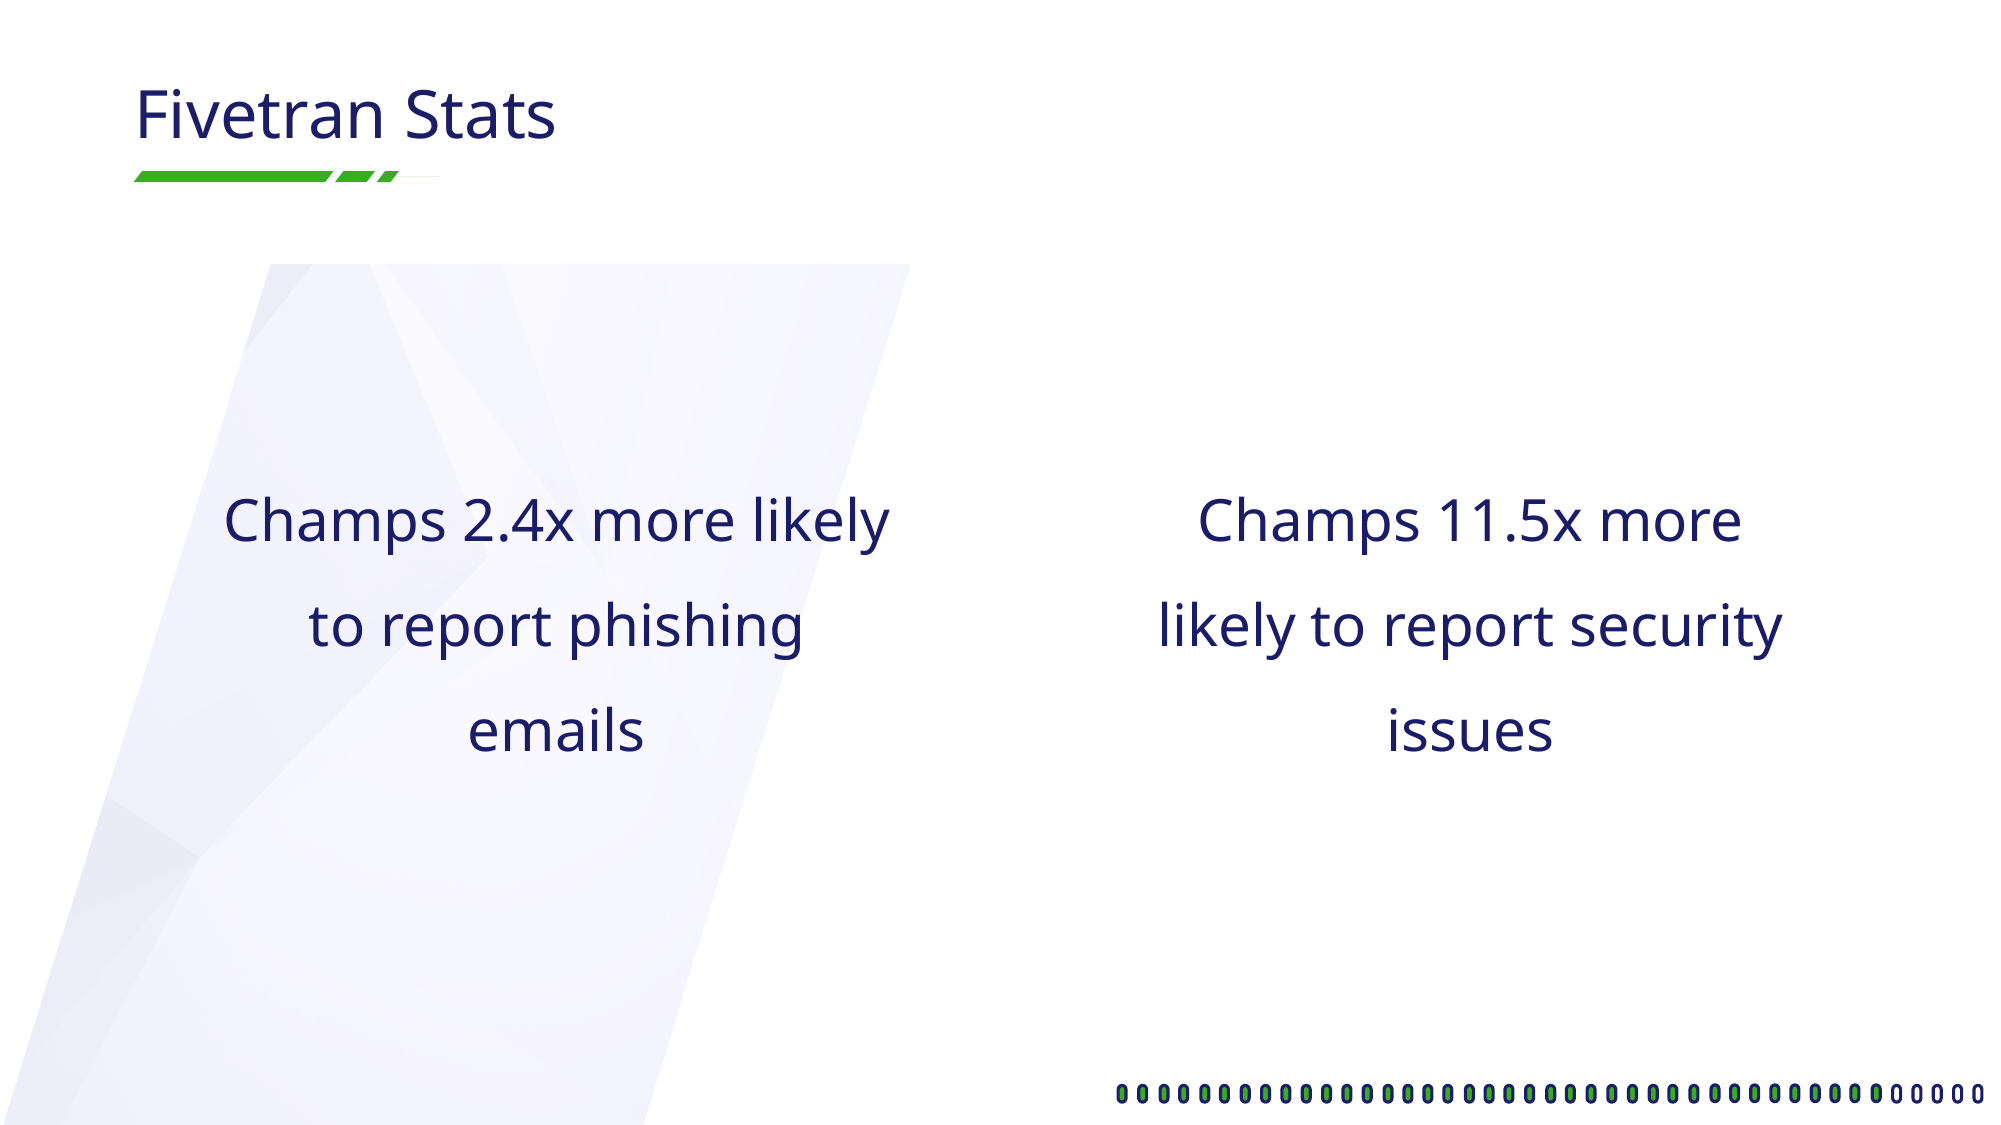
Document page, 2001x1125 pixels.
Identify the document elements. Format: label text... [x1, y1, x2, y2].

text_box [1302, 1085, 1311, 1103]
text_box [1790, 1084, 1799, 1102]
text_box [1546, 1085, 1555, 1103]
text_box [1933, 1085, 1942, 1103]
text_box [1505, 1085, 1513, 1103]
text_box [1281, 1085, 1290, 1103]
picture [2, 264, 910, 1125]
text_box [1872, 1084, 1881, 1102]
text_box [1241, 1085, 1250, 1103]
text_box [1850, 1084, 1859, 1102]
text_box [1912, 1085, 1921, 1103]
text_box [1831, 1084, 1839, 1102]
text_box [1750, 1084, 1759, 1102]
text_box [1811, 1084, 1820, 1102]
text_box [1485, 1085, 1494, 1103]
text_box Fivetran Stats [119, 64, 1667, 160]
text_box [1465, 1085, 1474, 1103]
text_box [1261, 1085, 1270, 1103]
text_box [1220, 1085, 1229, 1103]
text_box [1160, 1085, 1168, 1103]
text_box [1118, 1085, 1127, 1103]
text_box [1566, 1085, 1575, 1103]
text_box [1668, 1085, 1677, 1103]
text_box [1711, 1084, 1719, 1102]
text_box [1322, 1085, 1331, 1103]
text_box [1953, 1085, 1962, 1103]
text_box [1200, 1085, 1209, 1103]
text_box [1138, 1085, 1147, 1103]
text_box [1525, 1085, 1534, 1103]
text_box [1689, 1085, 1698, 1103]
text_box [1443, 1085, 1452, 1103]
text_box [1628, 1085, 1637, 1103]
text_box [1423, 1085, 1432, 1103]
text_box [1770, 1084, 1779, 1102]
text_box [1730, 1084, 1739, 1102]
text_box Champs 11.5x more likely to report security issues [1118, 440, 1824, 807]
text_box [1587, 1085, 1596, 1103]
text_box [1179, 1085, 1188, 1103]
text_box [1607, 1085, 1616, 1103]
text_box [1892, 1085, 1901, 1103]
text_box [1973, 1085, 1982, 1103]
text_box [1649, 1085, 1658, 1103]
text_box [131, 169, 442, 183]
text_box [1403, 1085, 1412, 1103]
text_box [1384, 1085, 1392, 1103]
text_box [1342, 1085, 1351, 1103]
text_box [1363, 1085, 1372, 1103]
